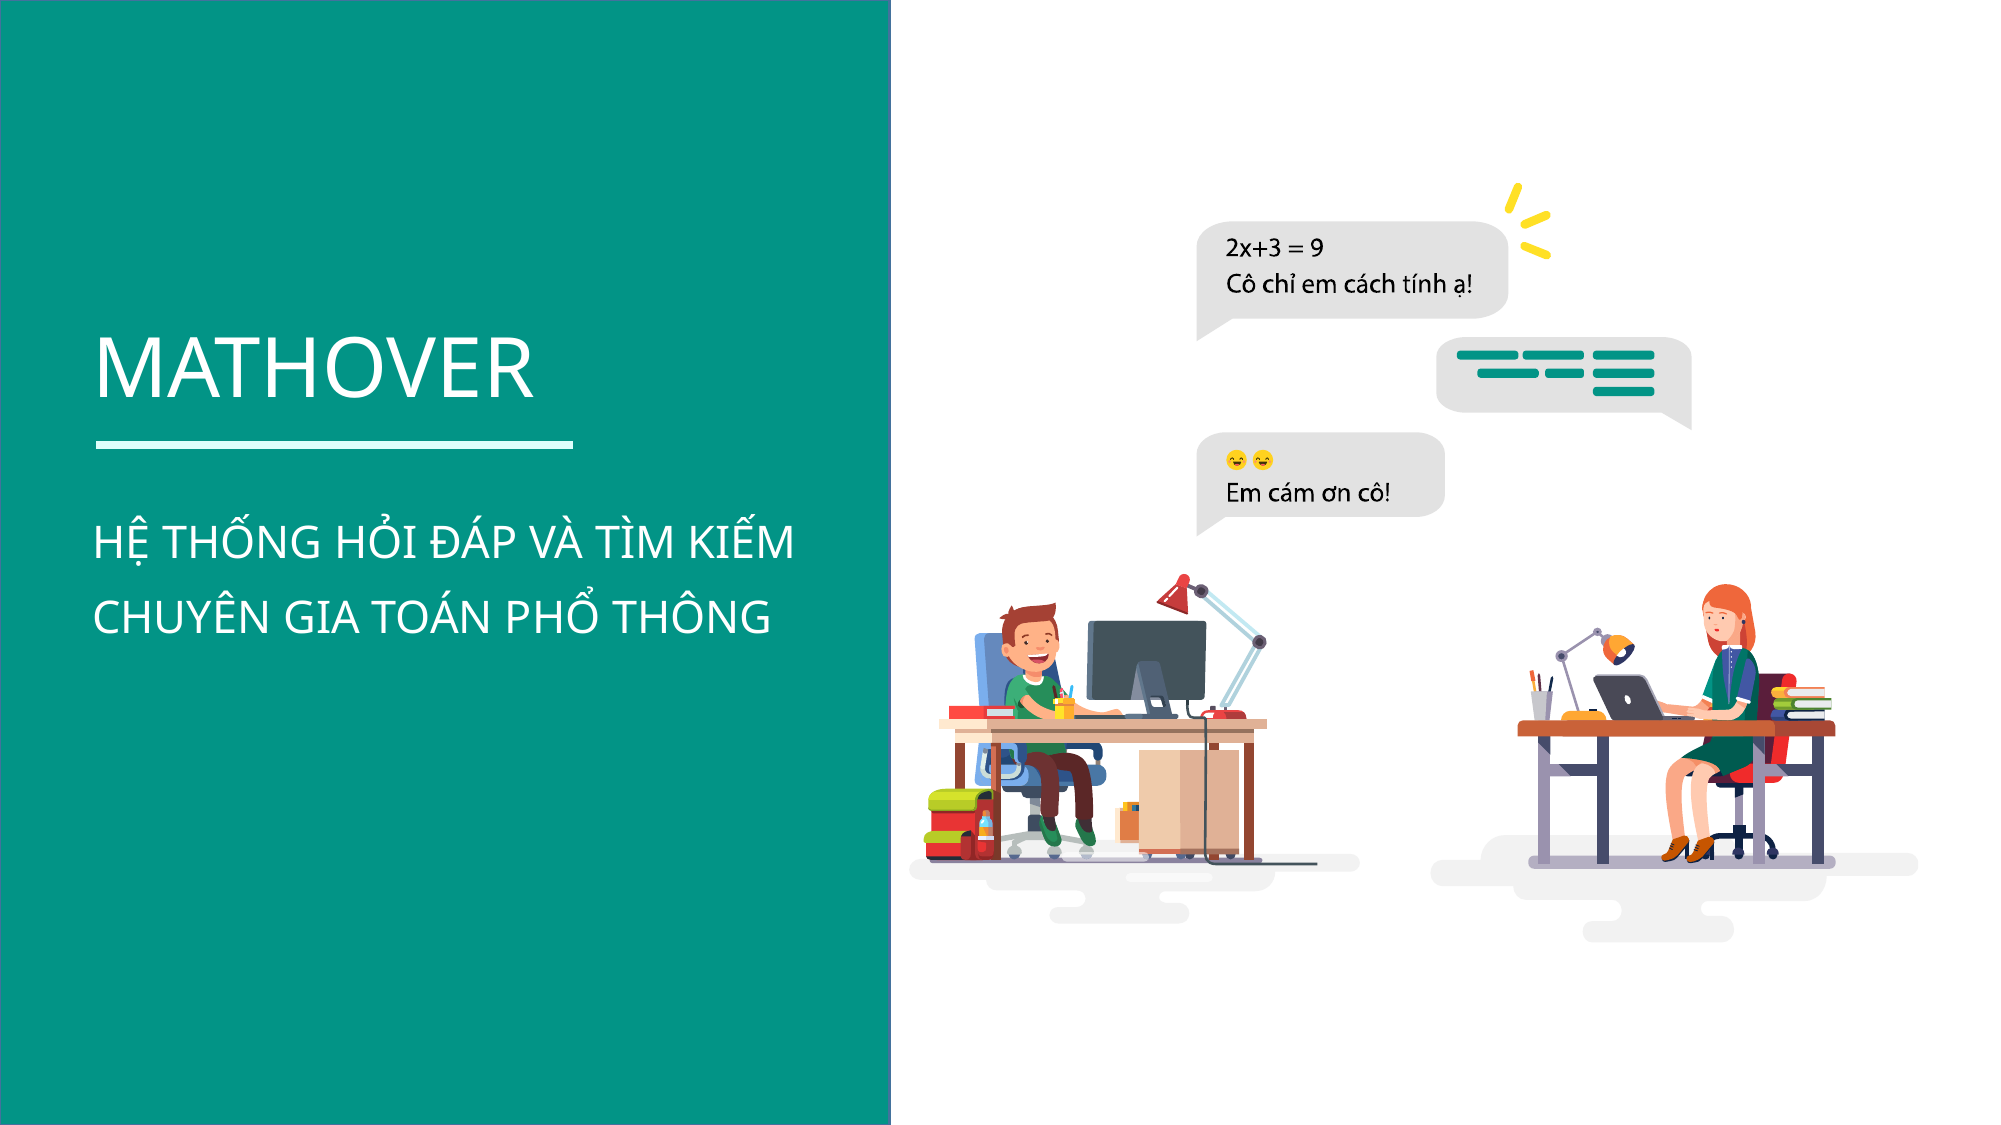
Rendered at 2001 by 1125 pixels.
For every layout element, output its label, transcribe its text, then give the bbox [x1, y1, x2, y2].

text_box MATHOVER [77, 278, 598, 422]
text_box [0, 0, 891, 1125]
picture [909, 182, 1919, 943]
title HỆ THỐNG HỎI ĐÁP VÀ TÌM KIẾM CHUYÊN GIA TOÁN PHỔ THÔNG [77, 479, 813, 650]
